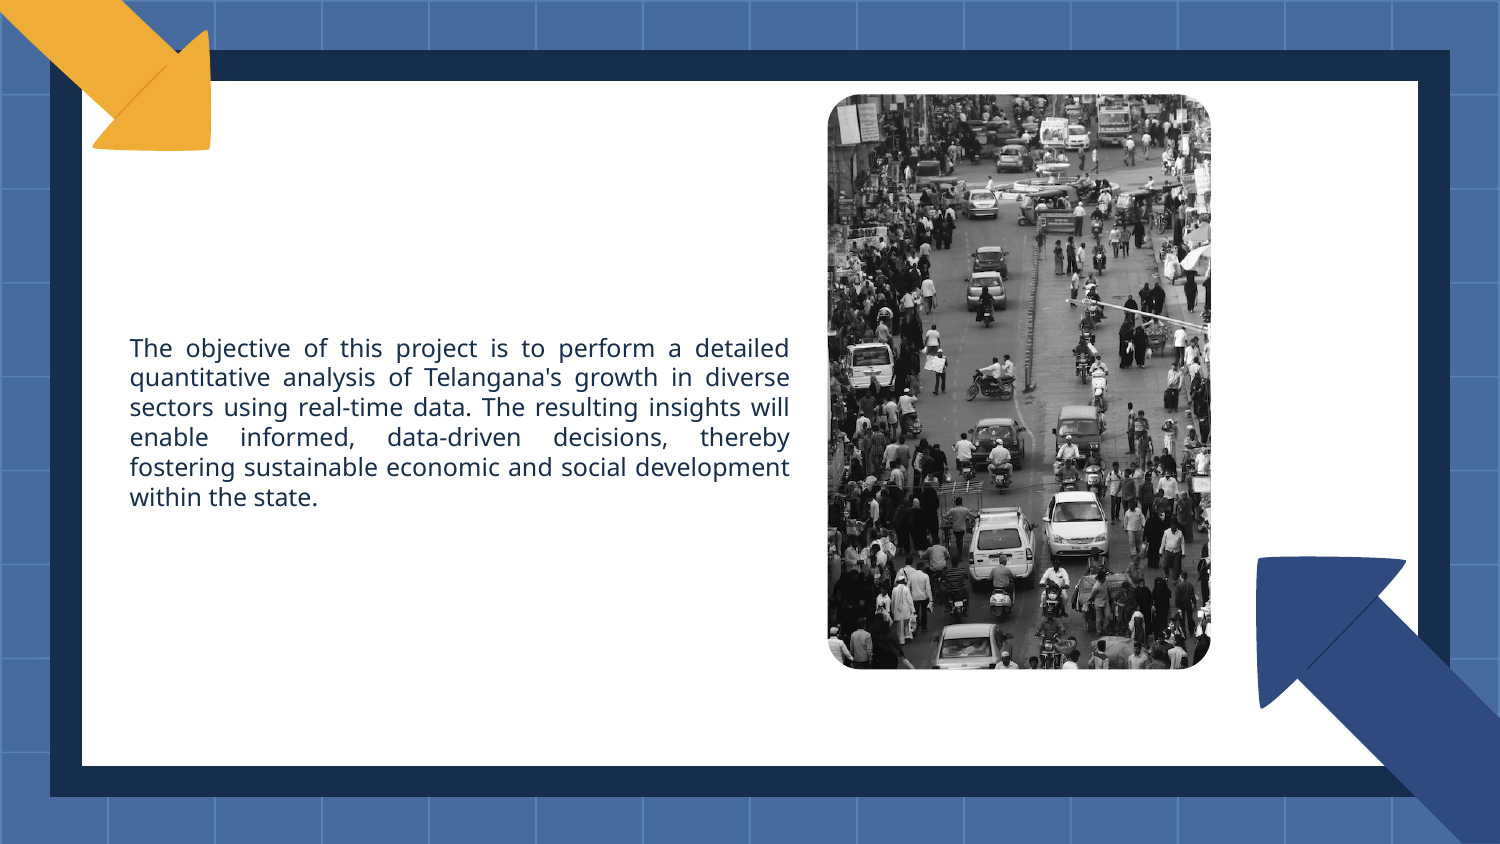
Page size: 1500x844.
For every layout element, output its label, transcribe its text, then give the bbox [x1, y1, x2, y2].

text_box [1253, 556, 1500, 844]
picture [827, 94, 1212, 670]
subtitle The objective of this project is to perform a detailed quantitative analysis of Telangana's growth in diverse sectors using real-time data. The resulting insights will enable informed, data-driven decisions, thereby fostering sustainable economic and social development within the state. [114, 273, 807, 571]
